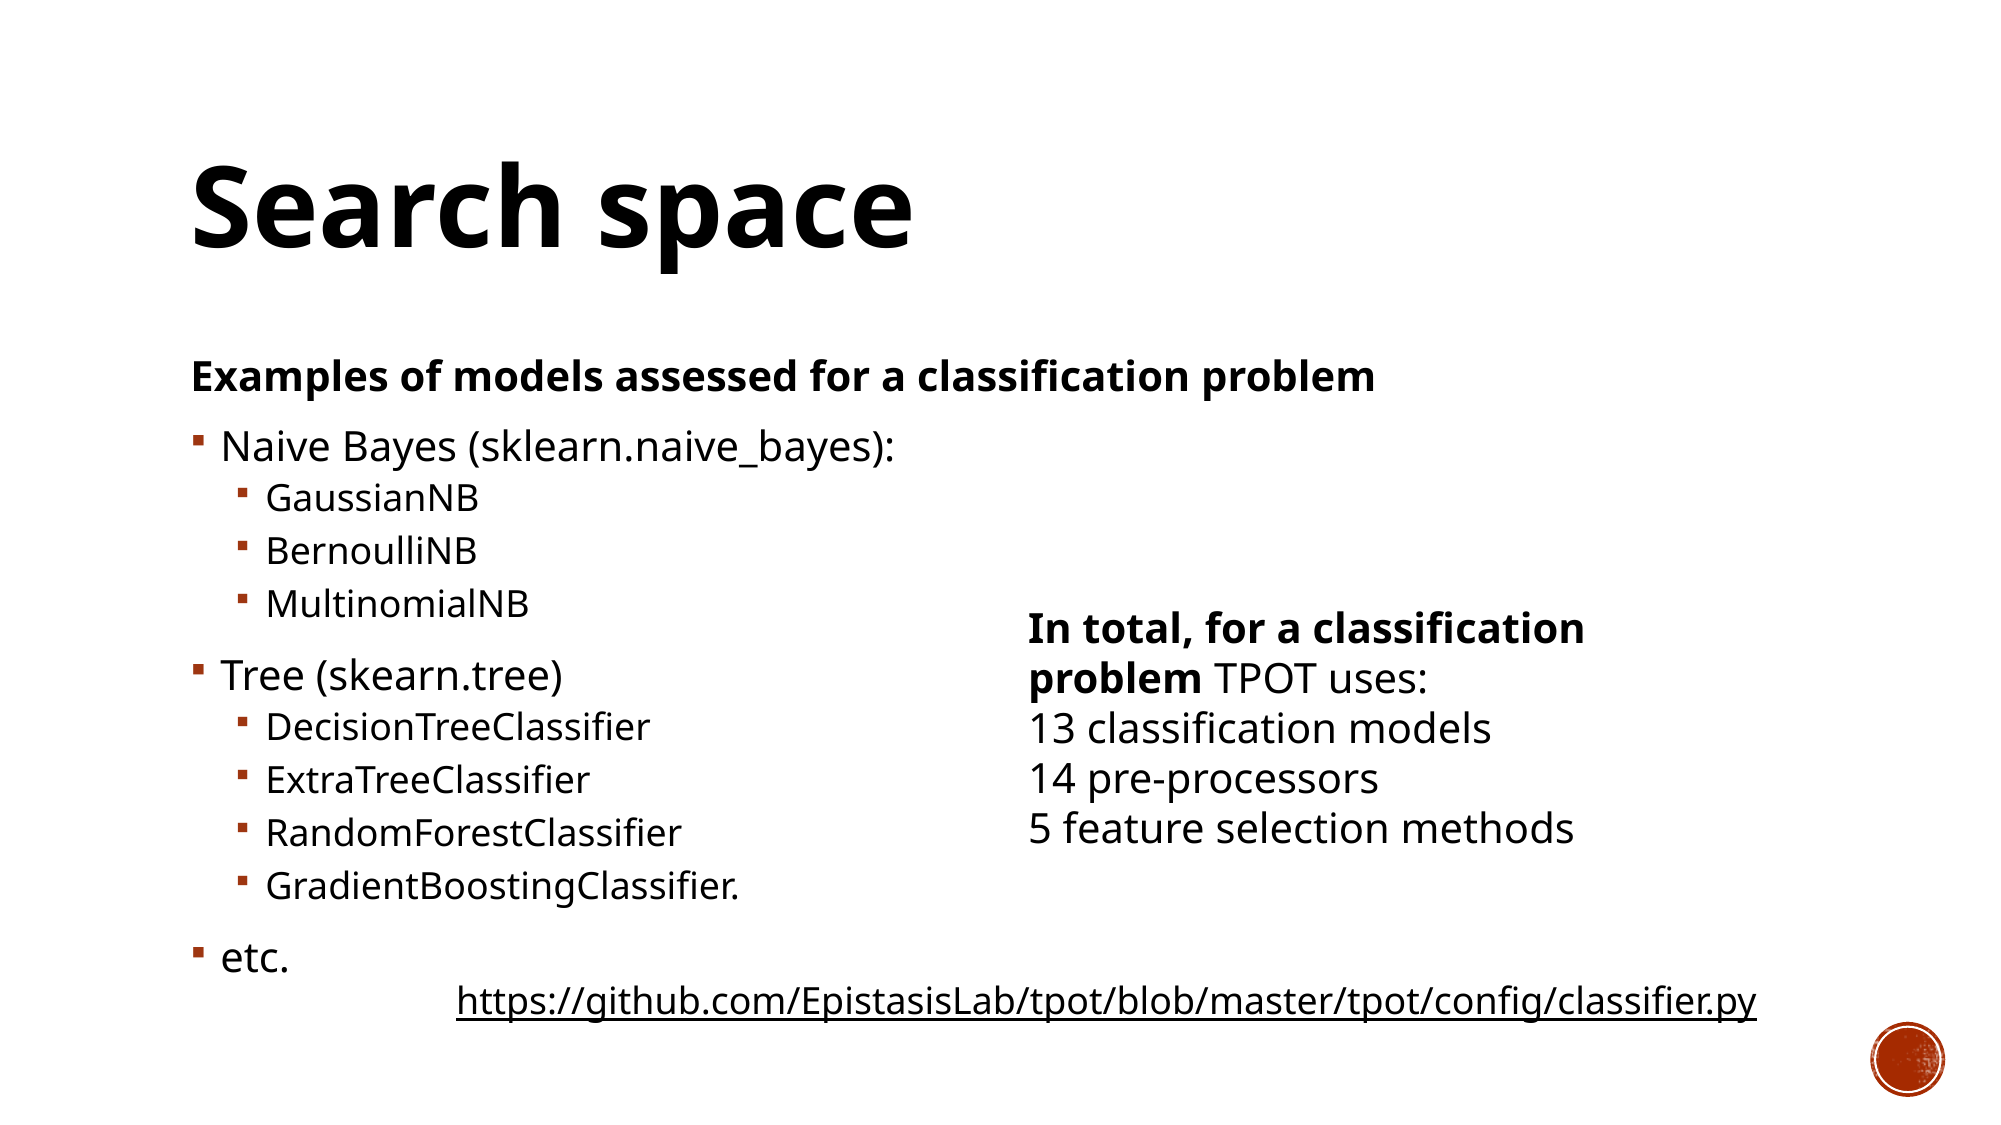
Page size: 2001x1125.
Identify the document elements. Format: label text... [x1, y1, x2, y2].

text_box In total, for a classification problem TPOT uses: 13 classification models 14 pre-processors 5 feature selection methods [1013, 594, 1764, 860]
list Examples of models assessed for a classification problem Naive Bayes (sklearn.naive_bayes): GaussianNB BernoulliNB MultinomialNB Tree (skearn.tree) DecisionTreeClassifier ExtraTreeClassifier RandomForestClassifier GradientBoostingClassifier. etc. [175, 348, 1502, 1013]
text_box https://github.com/EpistasisLab/tpot/blob/master/tpot/config/classifier.py [441, 969, 1820, 1036]
title Search space [175, 79, 1826, 344]
